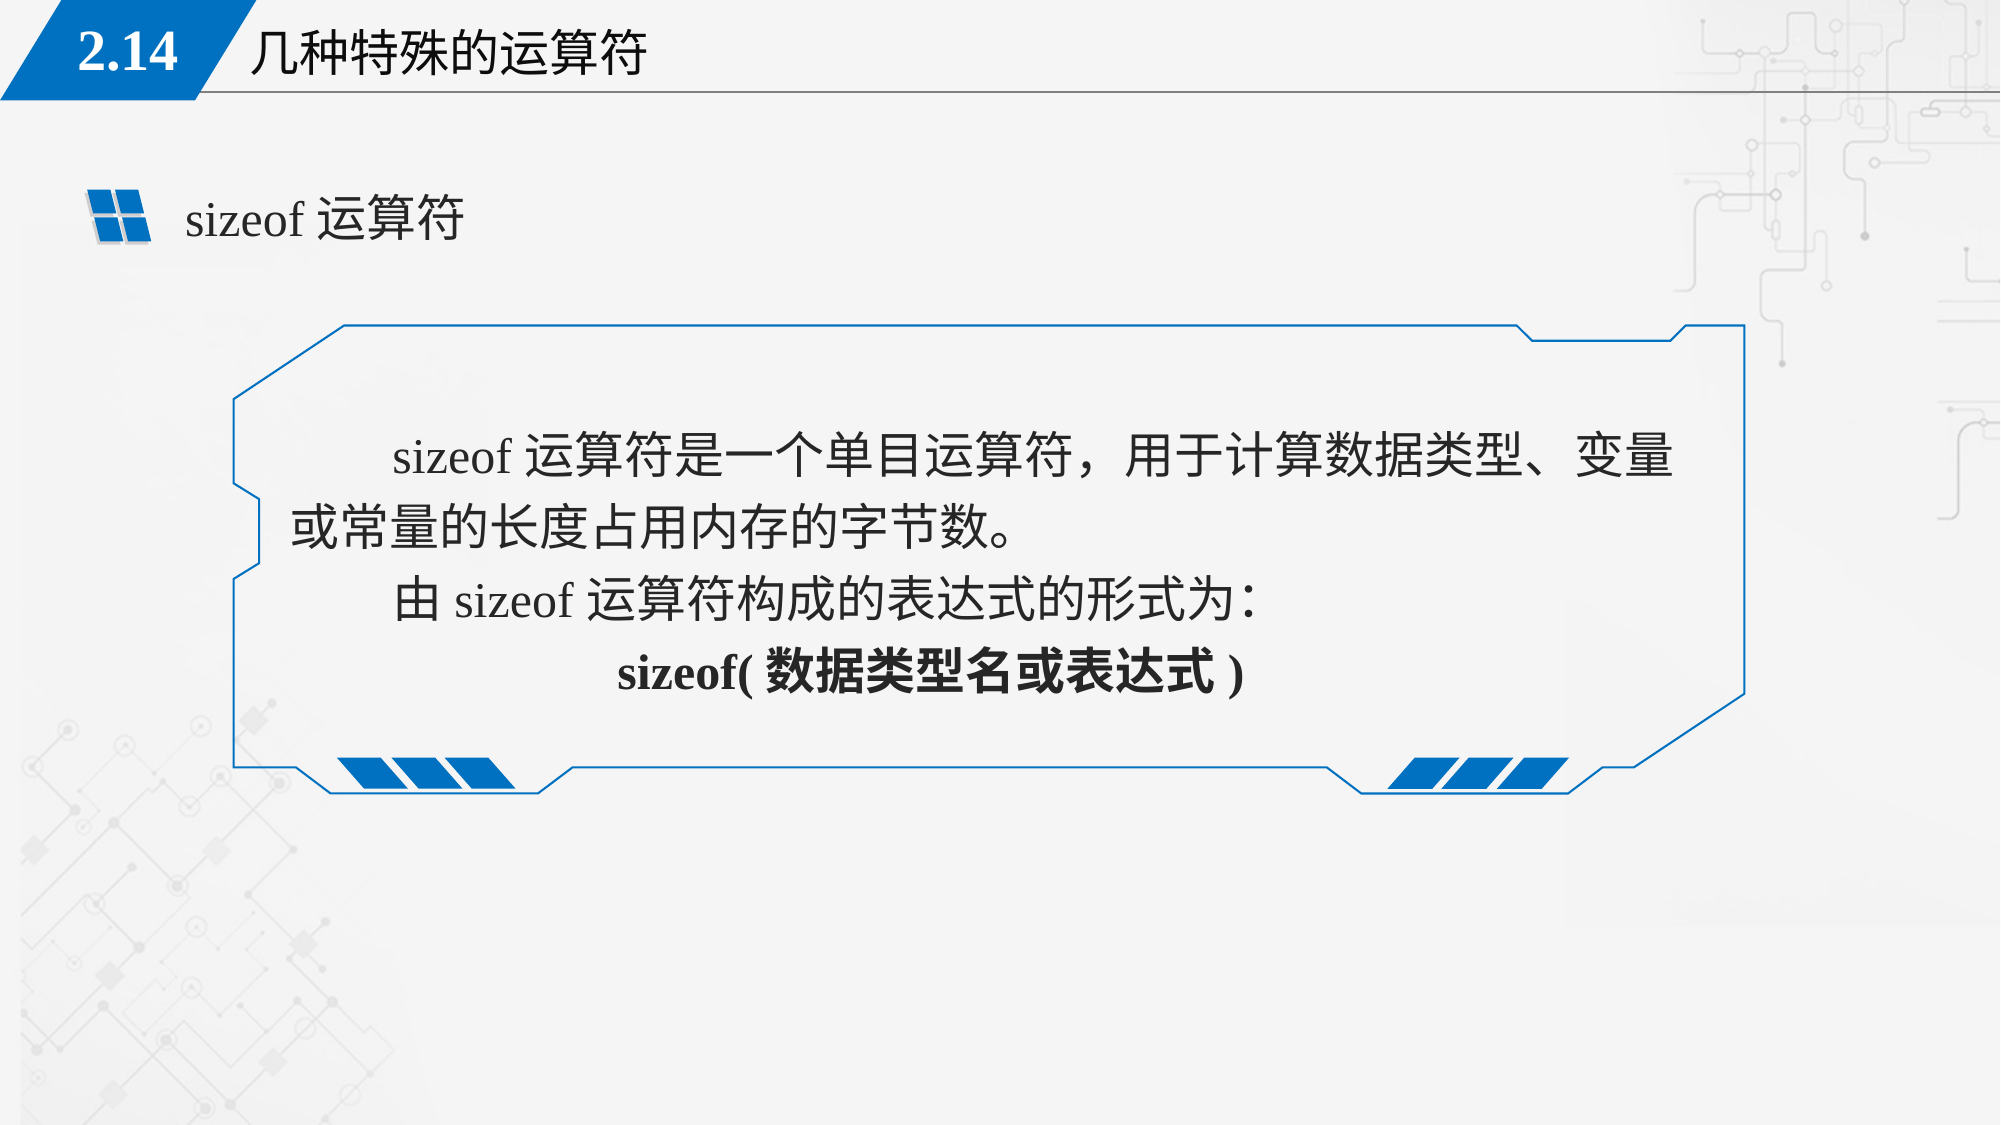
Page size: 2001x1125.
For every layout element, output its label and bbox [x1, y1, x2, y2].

text_box [233, 325, 1745, 794]
picture [0, 0, 60, 98]
picture [0, 0, 2001, 1125]
text_box [84, 178, 523, 255]
